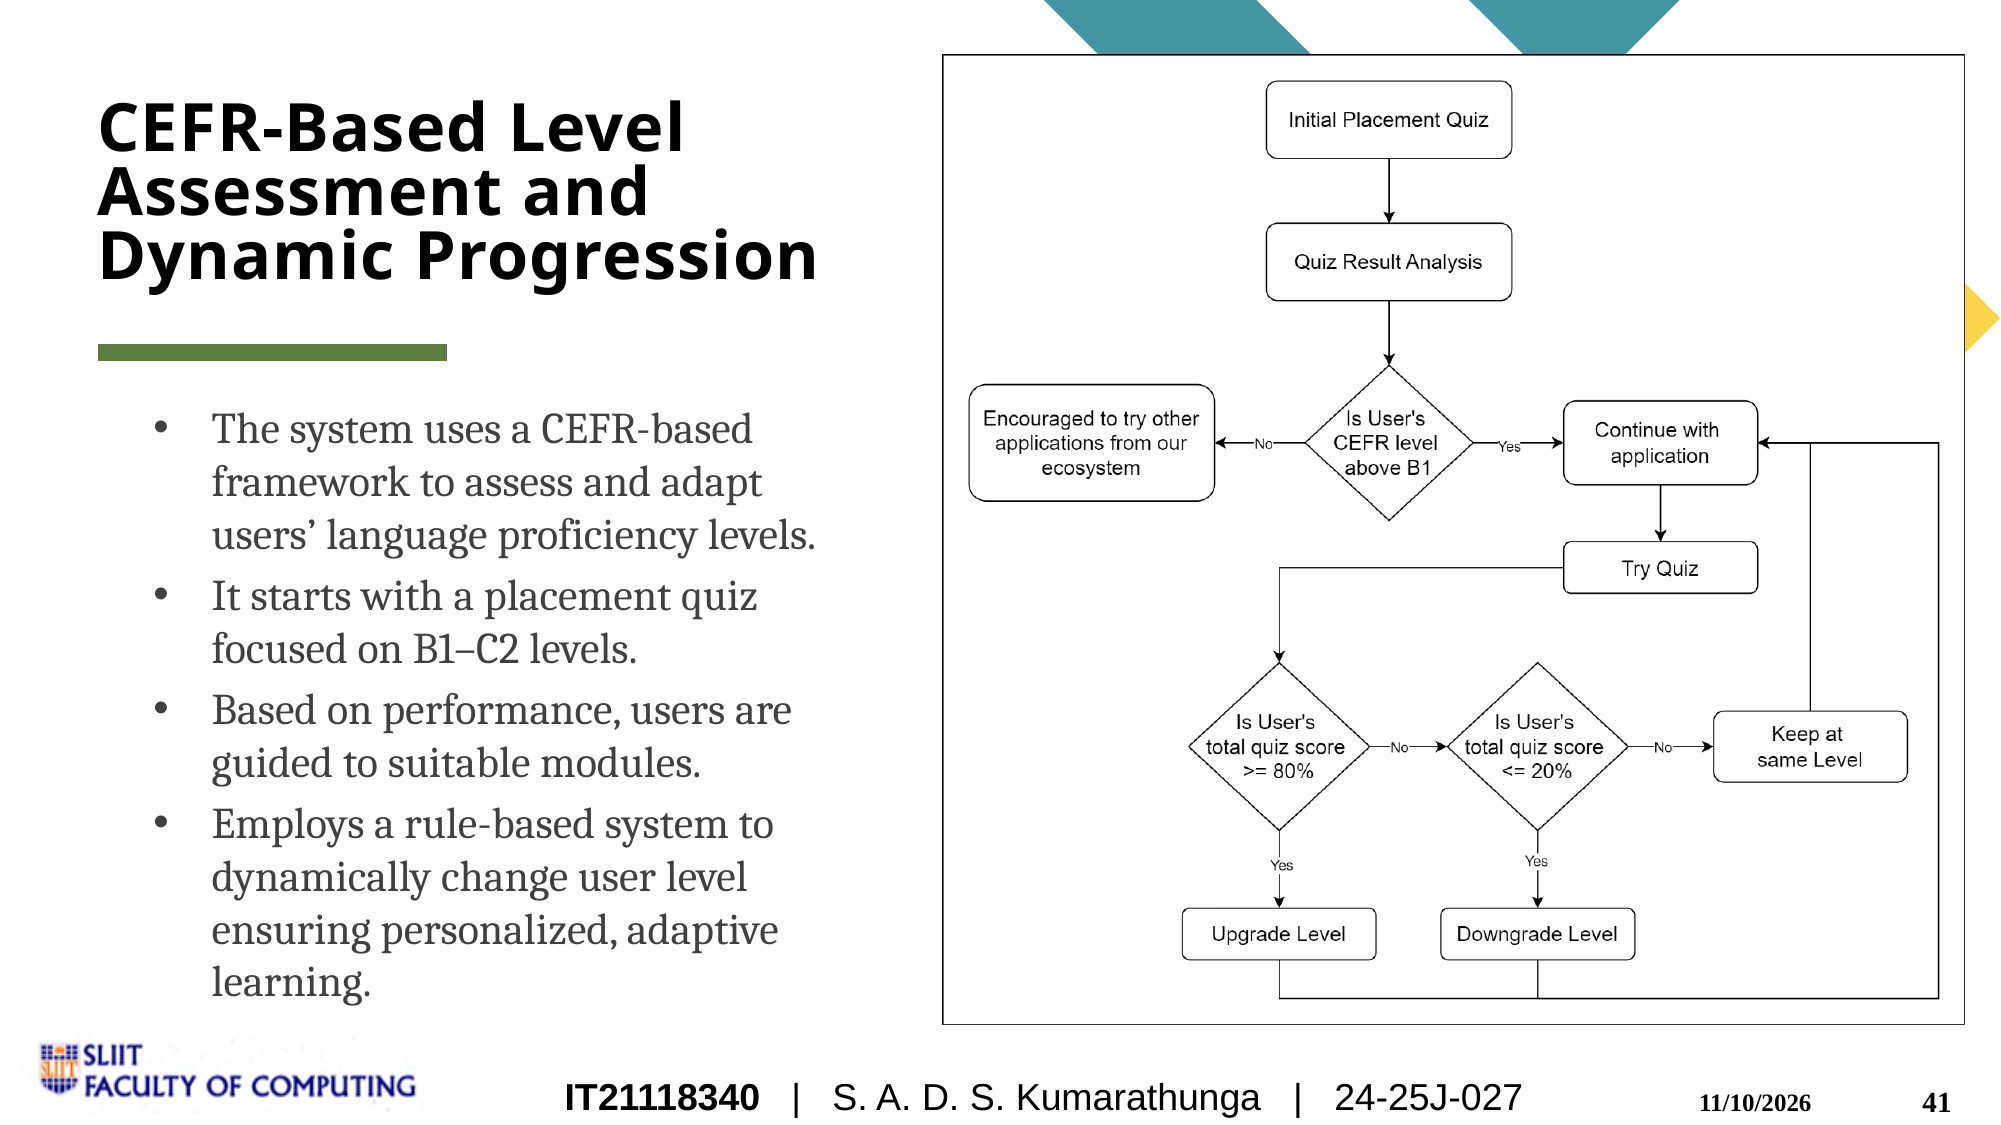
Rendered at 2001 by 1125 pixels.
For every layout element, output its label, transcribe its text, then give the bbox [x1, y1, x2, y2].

title CEFR-Based Level Assessment and Dynamic Progression [97, 31, 1647, 293]
text_box IT21118340 | S. A. D. S. Kumarathunga | 24-25J-027 [484, 1064, 1604, 1125]
text_box 41 [1907, 1076, 1994, 1117]
text_box 5/26/2025 [1684, 1079, 1900, 1120]
text_box The system uses a CEFR-based framework to assess and adapt users’ language proficiency levels. It starts with a placement quiz focused on B1–C2 levels. Based on performance, users are guided to suitable modules. Employs a rule-based system to dynamically change user level ensuring personalized, adaptive learning. [138, 392, 858, 1014]
picture [17, 1024, 428, 1114]
picture [942, 54, 1965, 1025]
